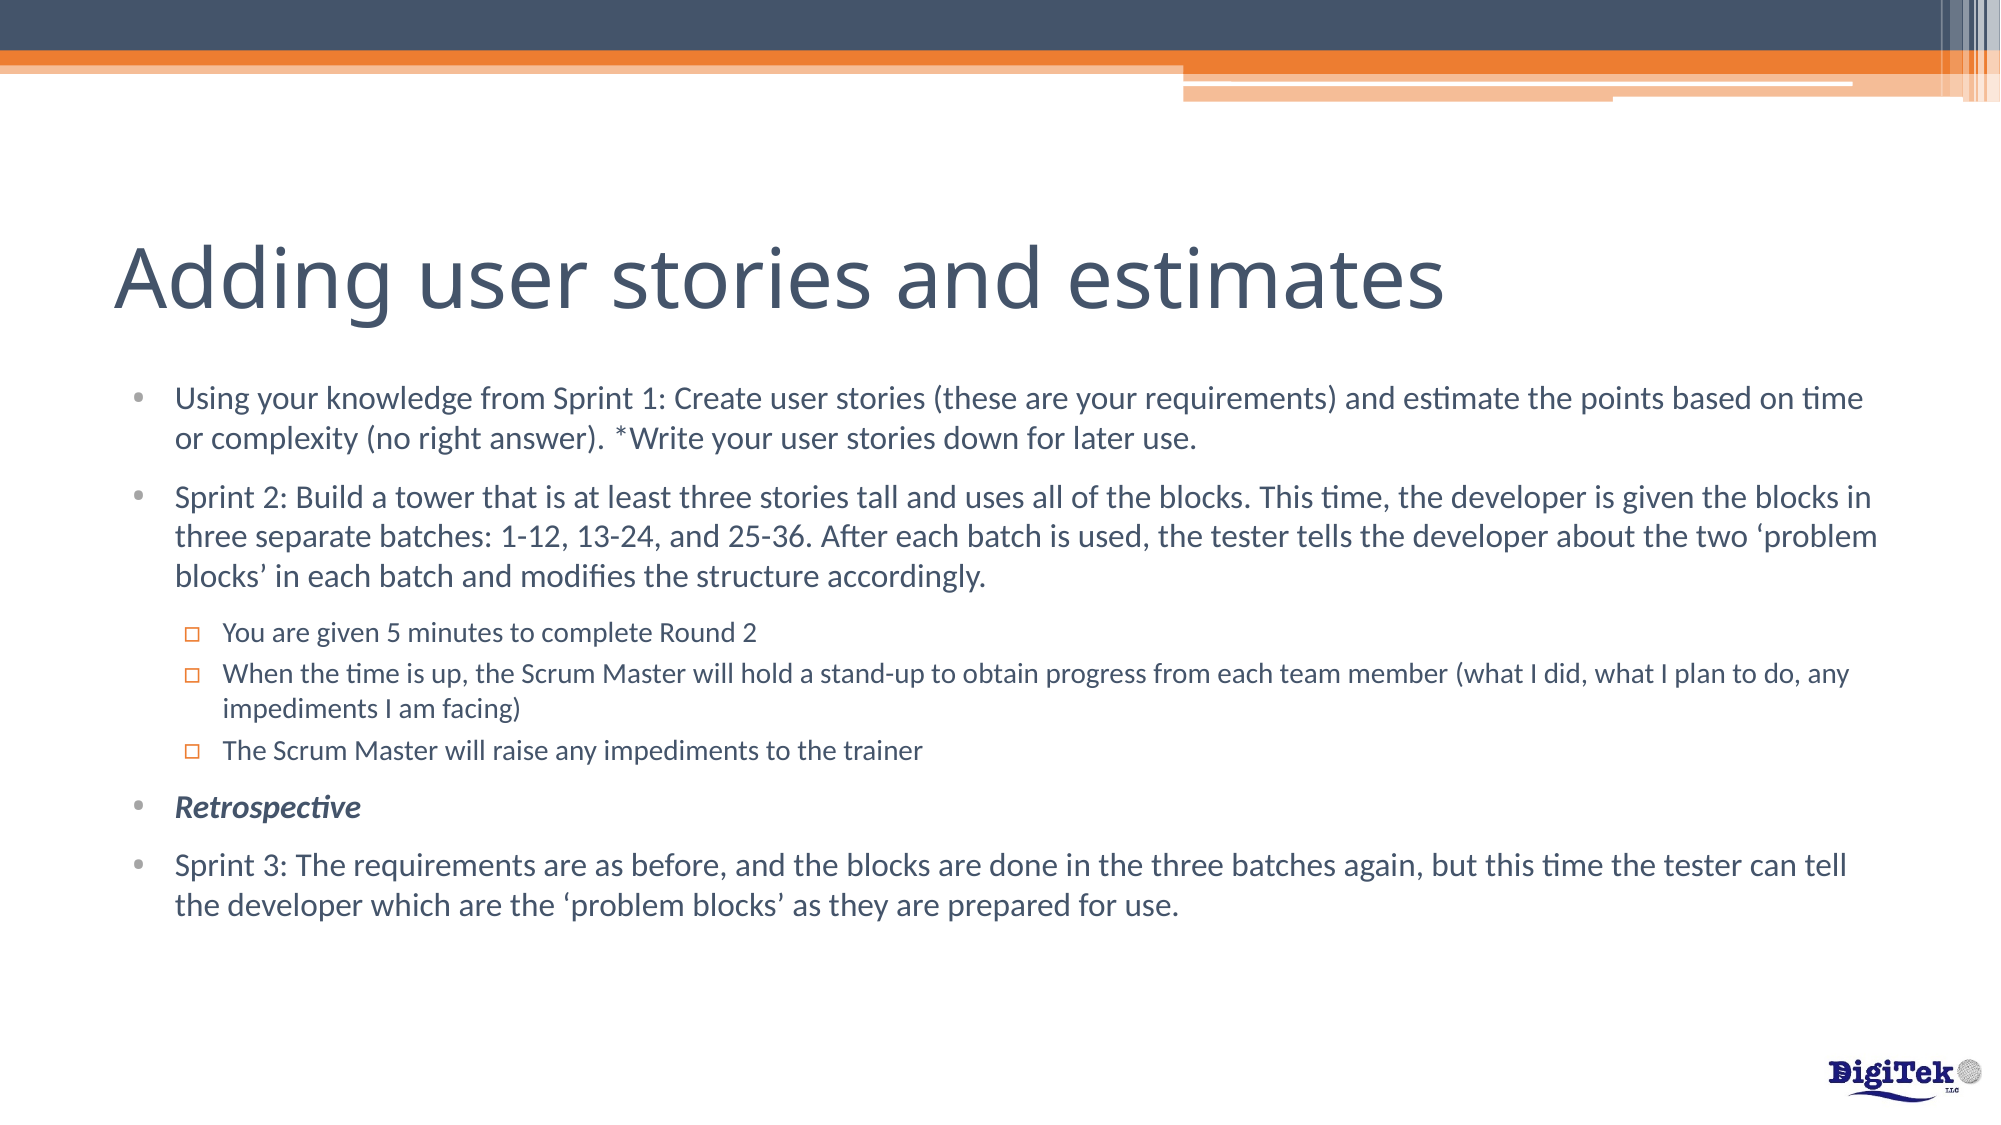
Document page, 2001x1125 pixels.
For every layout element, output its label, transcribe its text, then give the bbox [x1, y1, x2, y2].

picture [1815, 1031, 1982, 1125]
title Adding user stories and estimates [99, 187, 1900, 363]
list Using your knowledge from Sprint 1: Create user stories (these are your requirements) and estimate the points based on time or complexity (no right answer). *Write your user stories down for later use. Sprint 2: Build a tower that is at least three stories tall and uses all of the blocks. This time, the developer is given the blocks in three separate batches: 1-12, 13-24, and 25-36. After each batch is used, the tester tells the developer about the two ‘problem blocks’ in each batch and modifies the structure accordingly. You are given 5 minutes to complete Round 2 When the time is up, the Scrum Master will hold a stand-up to obtain progress from each team member (what I did, what I plan to do, any impediments I am facing) The Scrum Master will raise any impediments to the trainer Retrospective Sprint 3: The requirements are as before, and the blocks are done in the three batches again, but this time the tester can tell the developer which are the ‘problem blocks’ as they are prepared for use. [99, 368, 1900, 1079]
